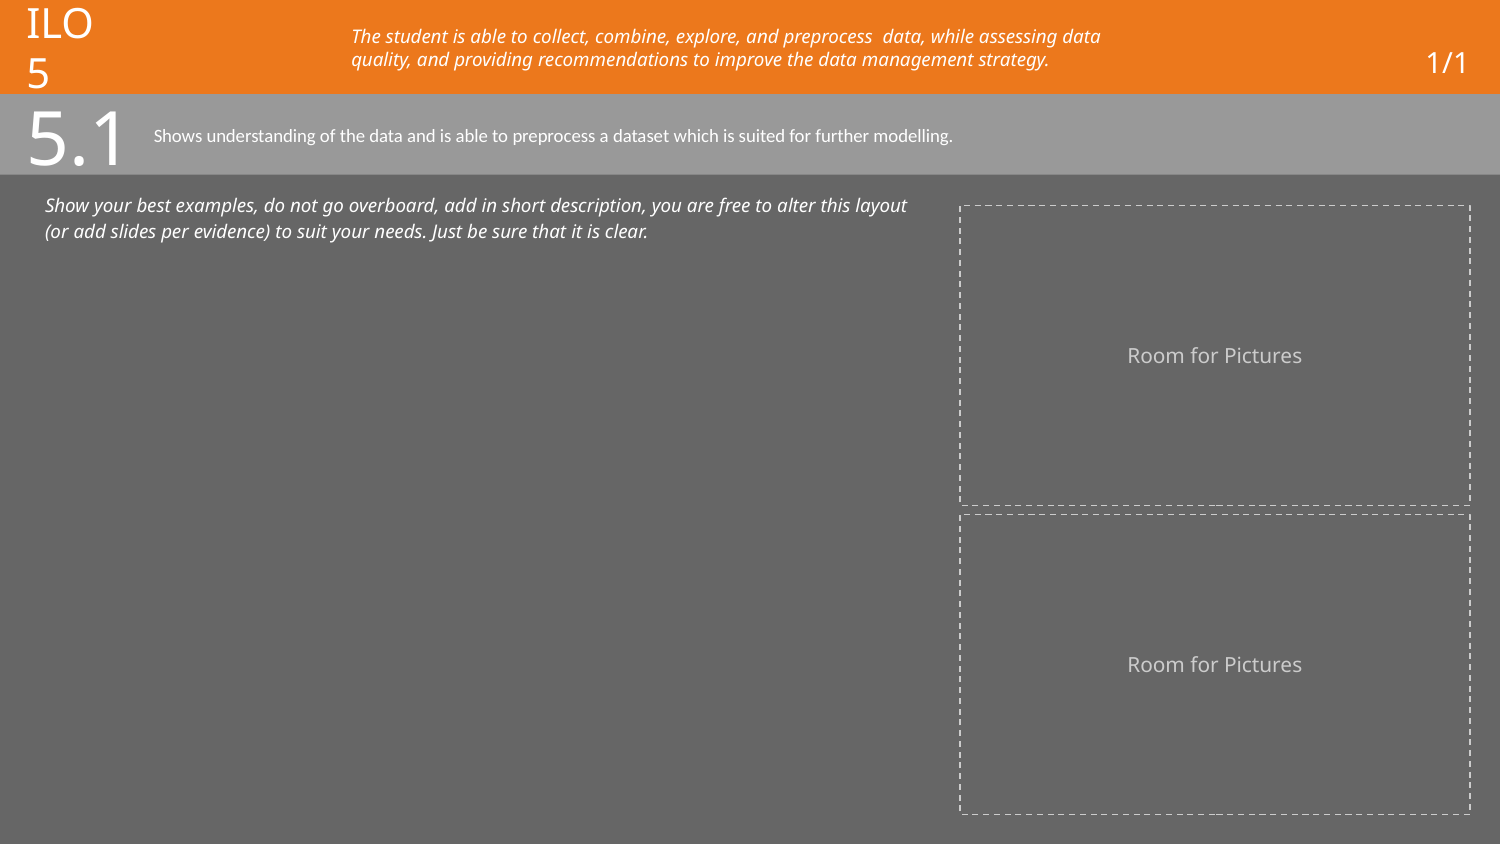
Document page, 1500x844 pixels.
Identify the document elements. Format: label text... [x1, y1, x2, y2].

title 5.1 [11, 94, 138, 176]
title Shows understanding of the data and is able to preprocess a dataset which is suited for further modelling. [138, 94, 1339, 176]
title ILO 5 [11, 0, 139, 94]
list Show your best examples, do not go overboard, add in short description, you are free to alter this layout (or add slides per evidence) to suit your needs. Just be sure that it is clear. [30, 176, 930, 815]
title 1/1 [1159, 0, 1485, 95]
title The student is able to collect, combine, explore, and preprocess data, while assessing data quality, and providing recommendations to improve the data management strategy. [336, 0, 1120, 95]
